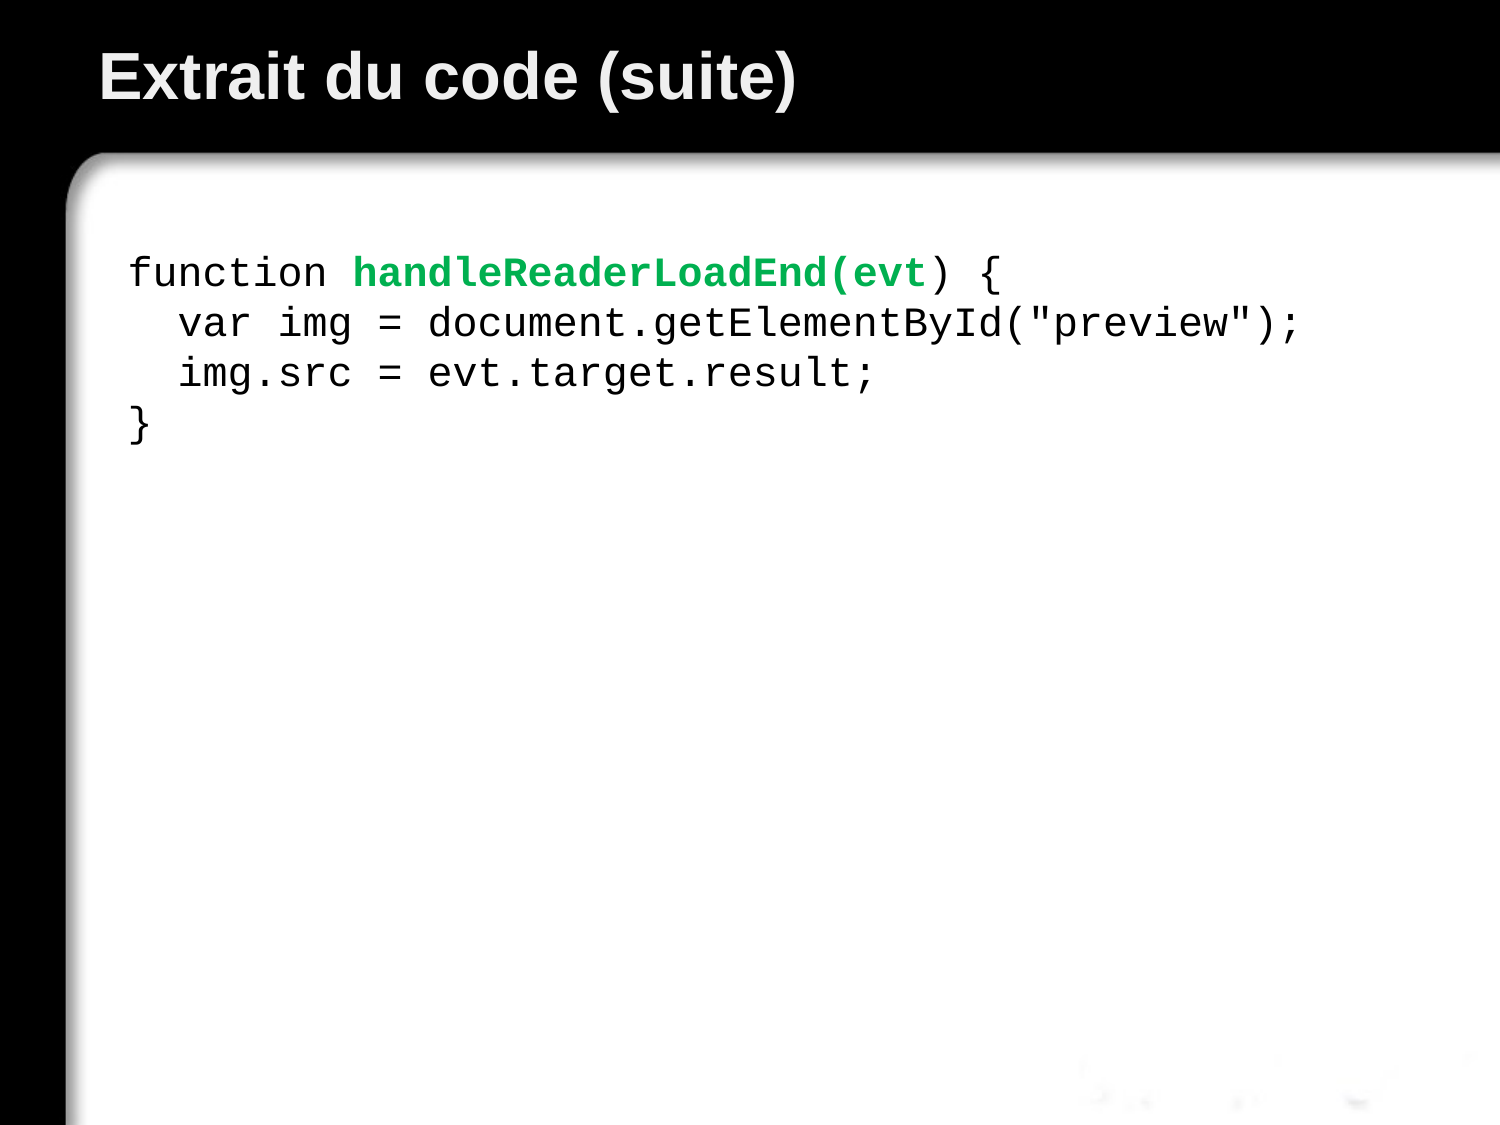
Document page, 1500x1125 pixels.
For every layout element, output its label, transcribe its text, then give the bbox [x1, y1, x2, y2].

picture [0, 0, 1500, 1125]
list function handleReaderLoadEnd(evt) { var img = document.getElementById("preview"); img.src = evt.target.result; } [112, 237, 1426, 1013]
title Extrait du code (suite) [83, 28, 1472, 117]
